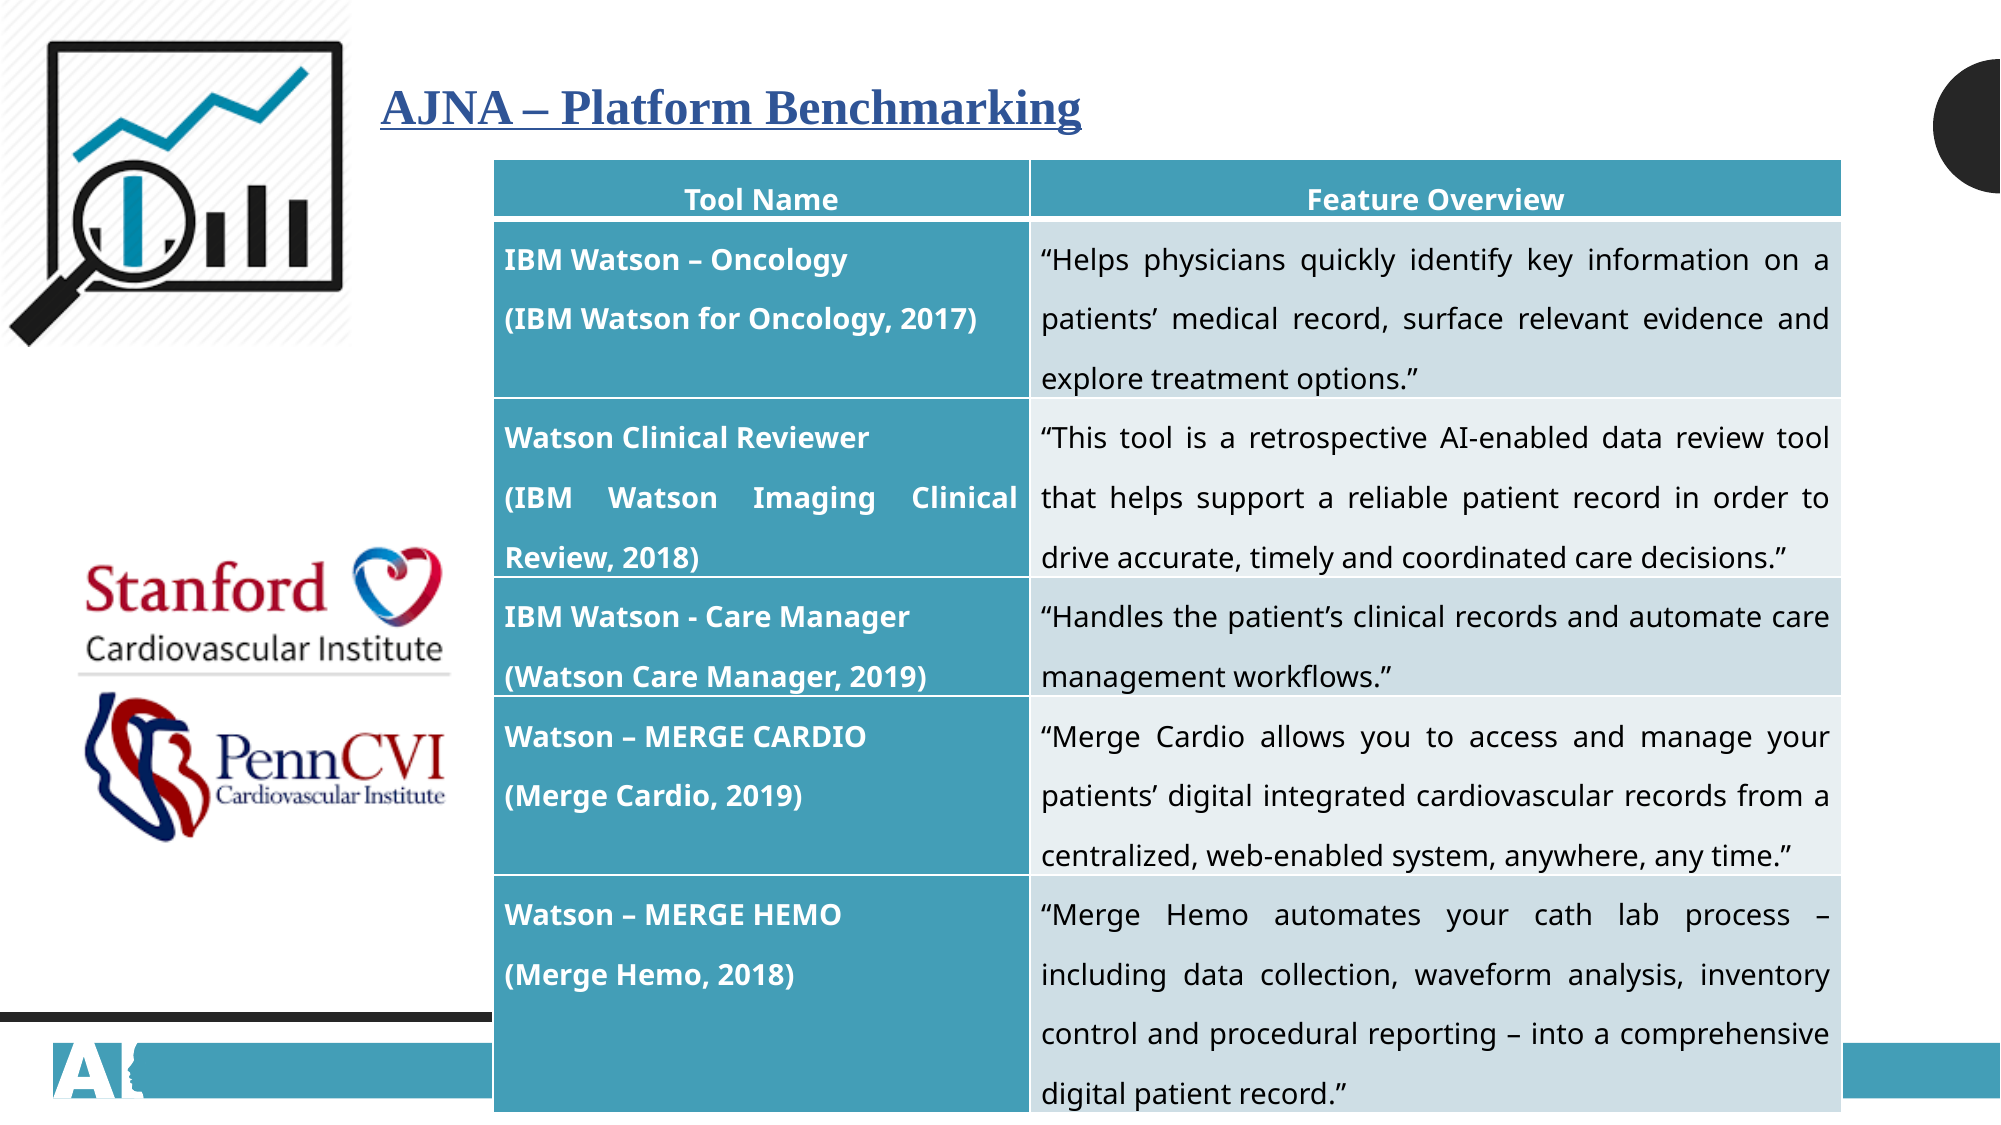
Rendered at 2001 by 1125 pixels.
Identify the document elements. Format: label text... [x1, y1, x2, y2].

table_header Feature Overview [1031, 160, 1841, 216]
picture [0, 0, 352, 347]
table_cell “This tool is a retrospective AI-enabled data review tool that helps support a reliable patient record in order to drive accurate, timely and coordinated care decisions.” [1031, 399, 1841, 576]
table_cell “Handles the patient’s clinical records and automate care management workflows.” [1031, 578, 1841, 695]
table_cell “Merge Hemo automates your cath lab process – including data collection, waveform analysis, inventory control and procedural reporting – into a comprehensive digital patient record.” [1031, 876, 1841, 1112]
picture [36, 521, 494, 864]
table_cell “Merge Cardio allows you to access and manage your patients’ digital integrated cardiovascular records from a centralized, web-enabled system, anywhere, any time.” [1031, 697, 1841, 874]
table_cell “Helps physicians quickly identify key information on a patients’ medical record, surface relevant evidence and explore treatment options.” [1031, 222, 1841, 397]
table_cell Watson Clinical Reviewer (IBM Watson Imaging Clinical Review, 2018) [494, 399, 1029, 576]
table_cell Watson – MERGE HEMO (Merge Hemo, 2018) [494, 876, 1029, 1112]
table_cell Watson – MERGE CARDIO (Merge Cardio, 2019) [494, 697, 1029, 874]
table_cell IBM Watson – Oncology (IBM Watson for Oncology, 2017) [494, 222, 1029, 397]
table_header Tool Name [494, 160, 1029, 216]
text_box AJNA – Platform Benchmarking [365, 37, 1477, 142]
table_cell IBM Watson - Care Manager (Watson Care Manager, 2019) [494, 578, 1029, 695]
